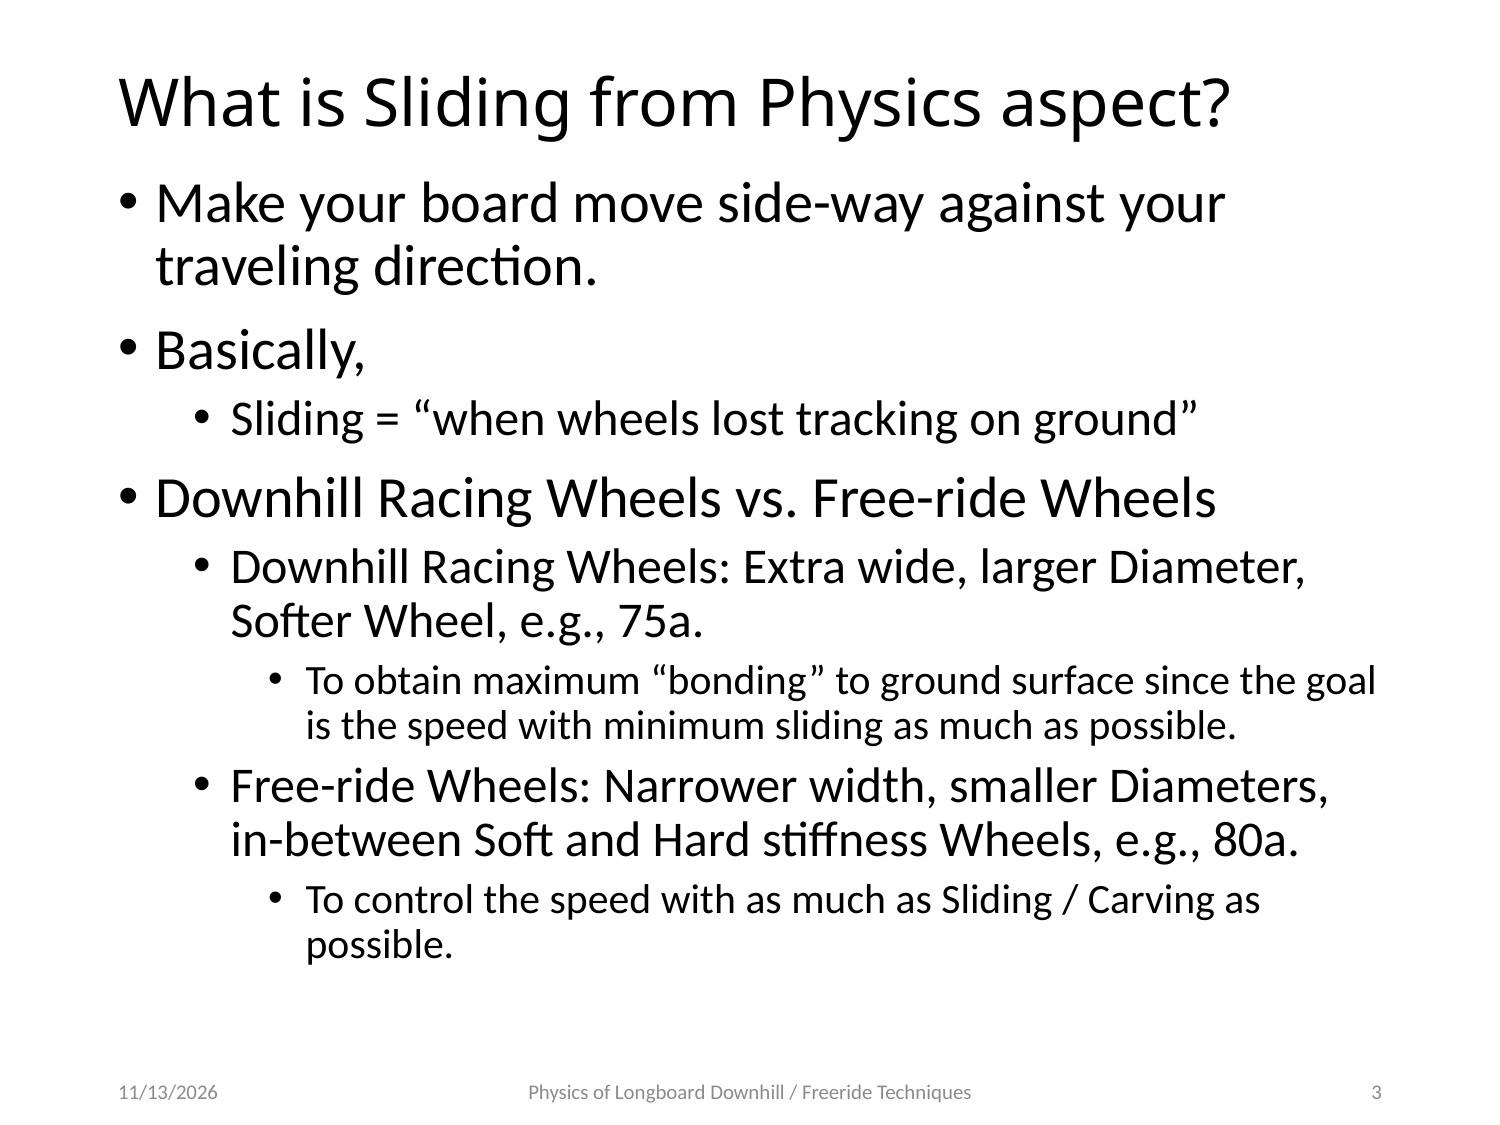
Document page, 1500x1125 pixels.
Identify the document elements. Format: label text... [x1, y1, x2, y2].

title What is Sliding from Physics aspect? [103, 45, 1397, 164]
list Make your board move side-way against your traveling direction. Basically, Sliding = “when wheels lost tracking on ground” Downhill Racing Wheels vs. Free-ride Wheels Downhill Racing Wheels: Extra wide, larger Diameter, Softer Wheel, e.g., 75a. To obtain maximum “bonding” to ground surface since the goal is the speed with minimum sliding as much as possible. Free-ride Wheels: Narrower width, smaller Diameters, in-between Soft and Hard stiffness Wheels, e.g., 80a. To control the speed with as much as Sliding / Carving as possible. [103, 164, 1397, 1080]
slide_number 3 [1059, 1079, 1397, 1103]
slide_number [103, 1079, 441, 1103]
footer Physics of Longboard Downhill / Freeride Techniques [496, 1079, 1004, 1103]
